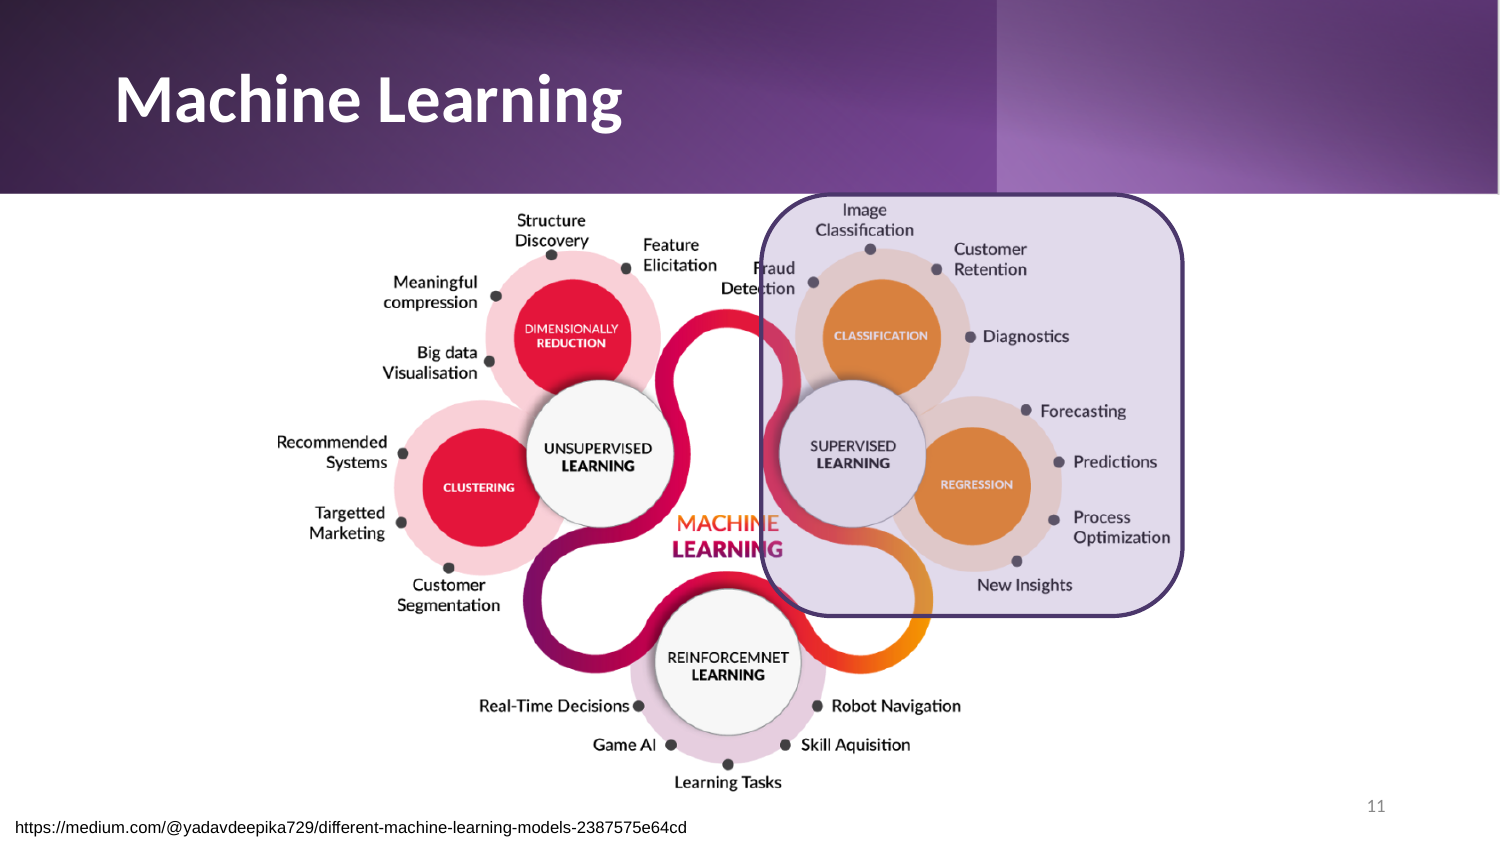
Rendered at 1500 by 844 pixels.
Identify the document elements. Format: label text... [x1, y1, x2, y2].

picture [0, 0, 1500, 796]
slide_number 11 [1059, 782, 1397, 827]
text_box https://medium.com/@yadavdeepika729/different-machine-learning-models-2387575e64cd [0, 809, 1022, 844]
